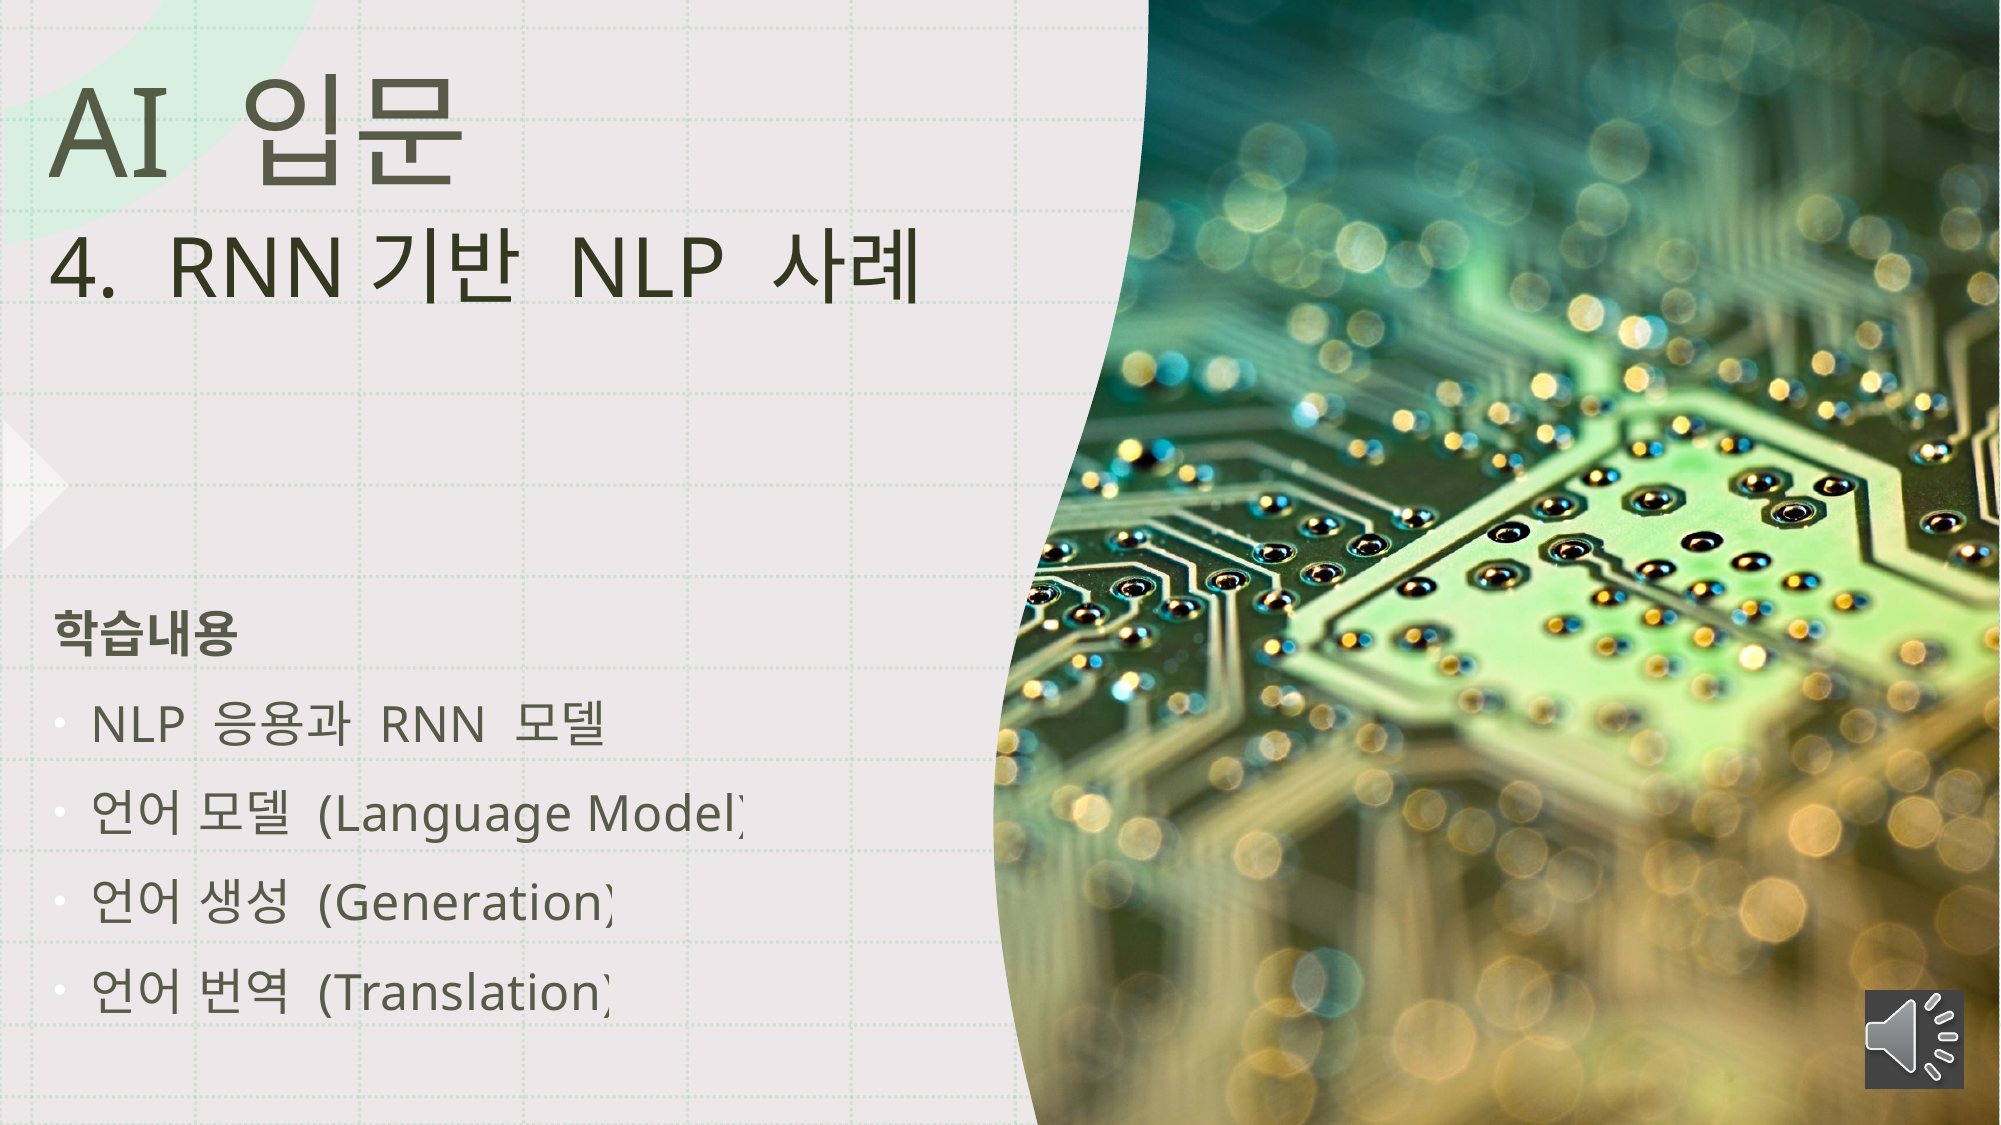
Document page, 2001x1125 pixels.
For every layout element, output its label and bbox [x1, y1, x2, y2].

text_box [0, 0, 993, 1125]
picture [993, 0, 1999, 1125]
